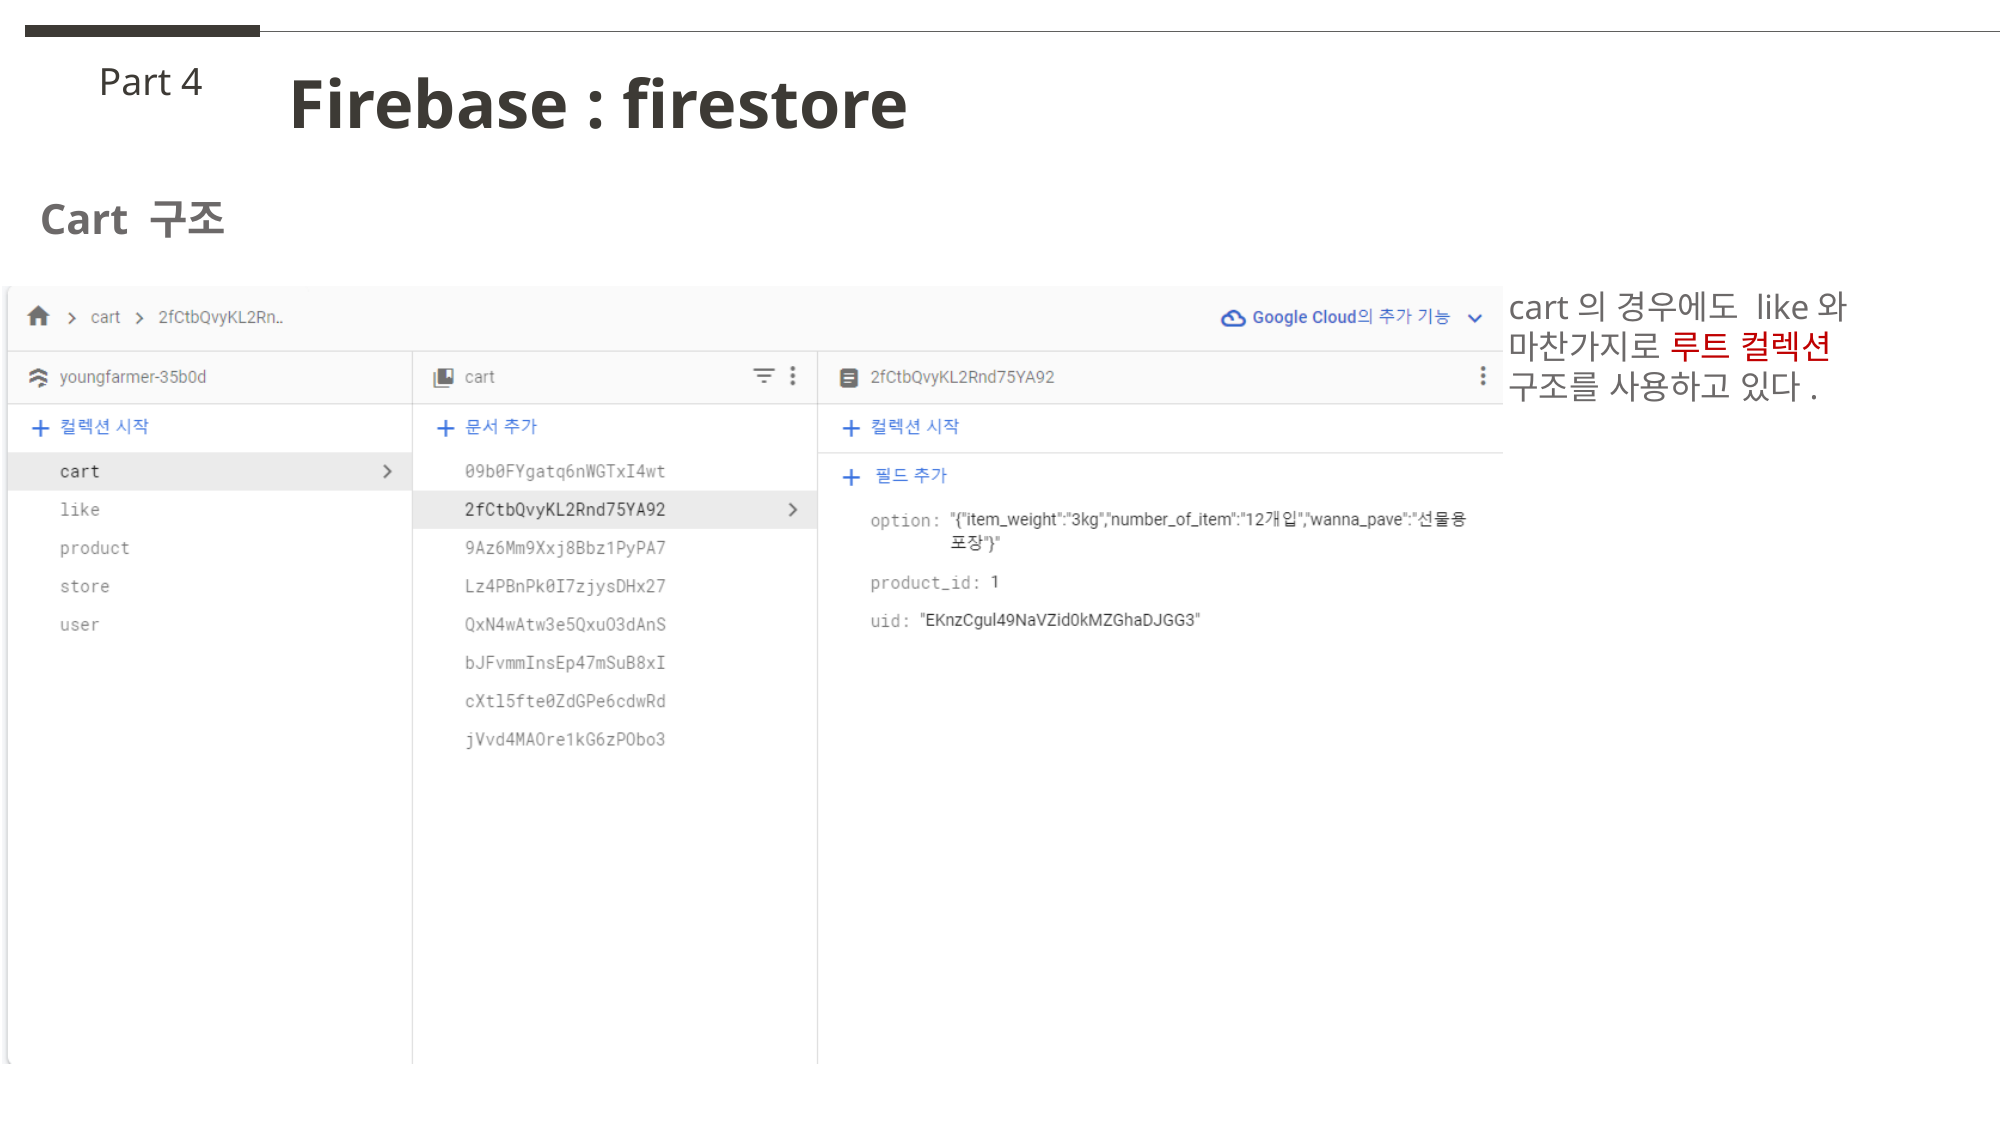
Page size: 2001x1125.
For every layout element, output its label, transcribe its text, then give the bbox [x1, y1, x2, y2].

text_box Firebase : firestore [273, 54, 925, 149]
text_box Cart 구조 [24, 185, 465, 251]
text_box Part 4 [84, 50, 218, 110]
text_box cart의 경우에도 like와 마찬가지로 루트 컬렉션 구조를 사용하고 있다. [1493, 278, 1934, 414]
picture [2, 286, 1503, 1064]
